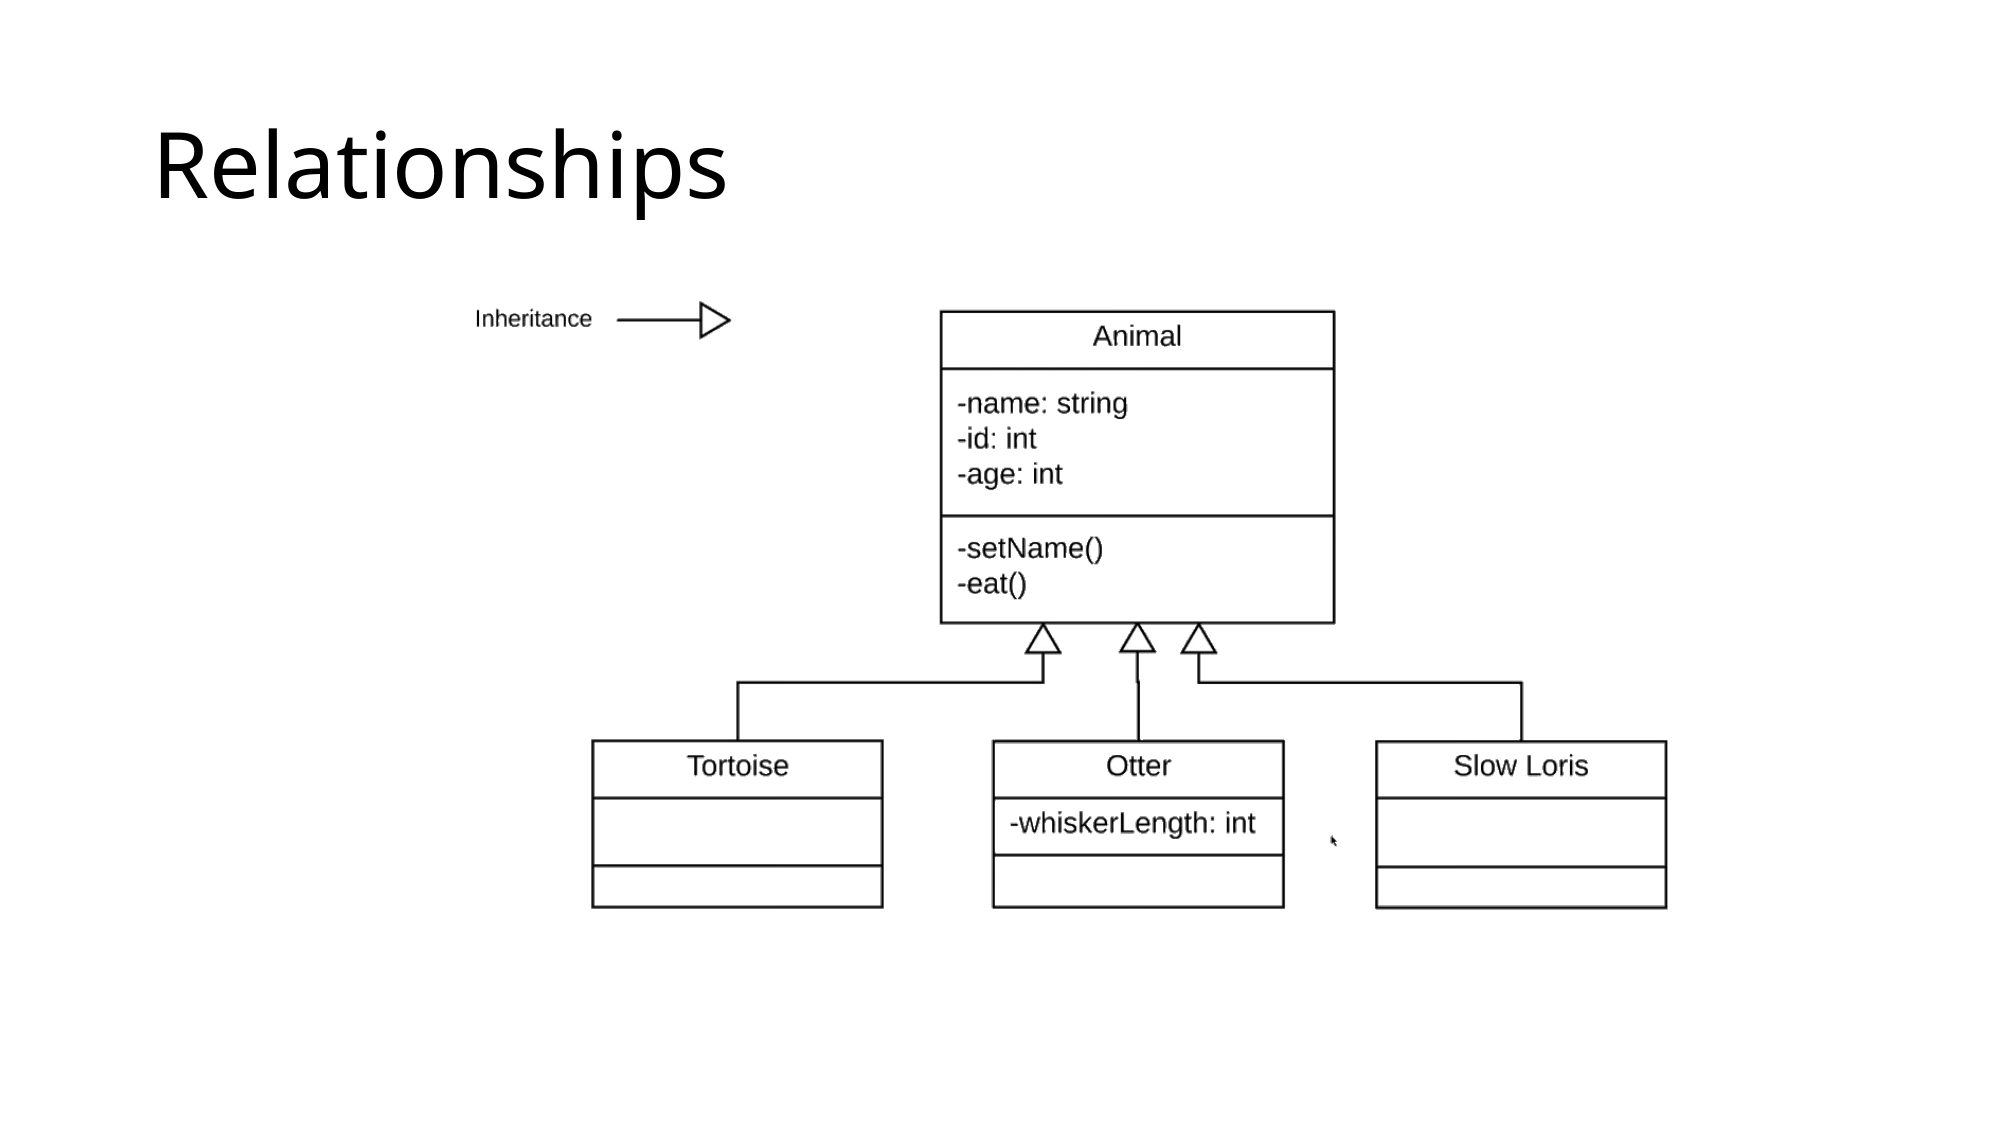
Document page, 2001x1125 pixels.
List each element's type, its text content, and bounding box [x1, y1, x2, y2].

picture [460, 277, 1678, 913]
title Relationships [137, 59, 1863, 278]
